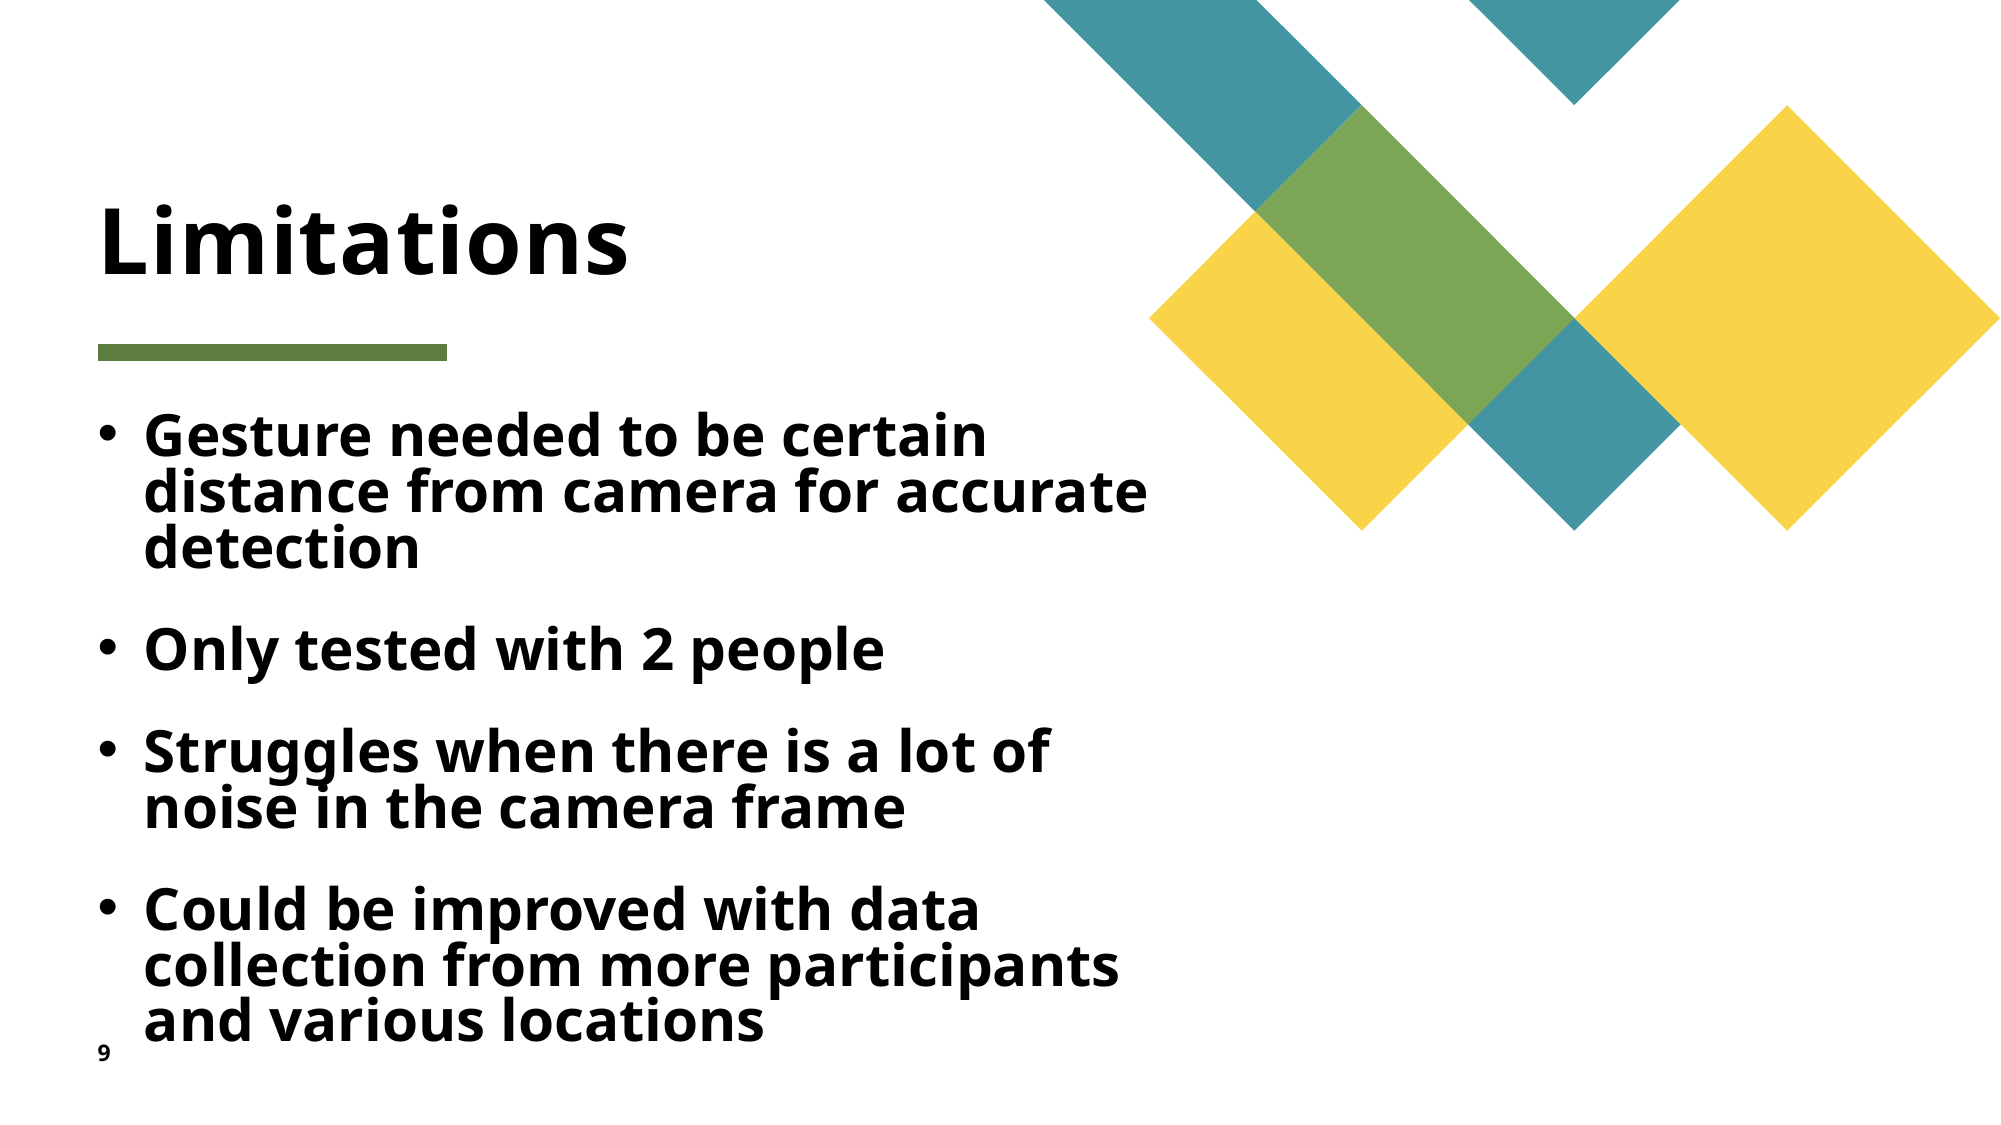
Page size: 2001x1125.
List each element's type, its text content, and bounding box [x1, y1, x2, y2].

list Gesture needed to be certain distance from camera for accurate detection Only tested with 2 people Struggles when there is a lot of noise in the camera frame Could be improved with data collection from more participants and various locations [97, 374, 1211, 983]
slide_number 9 [97, 1038, 184, 1080]
title Limitations [97, 31, 1211, 293]
